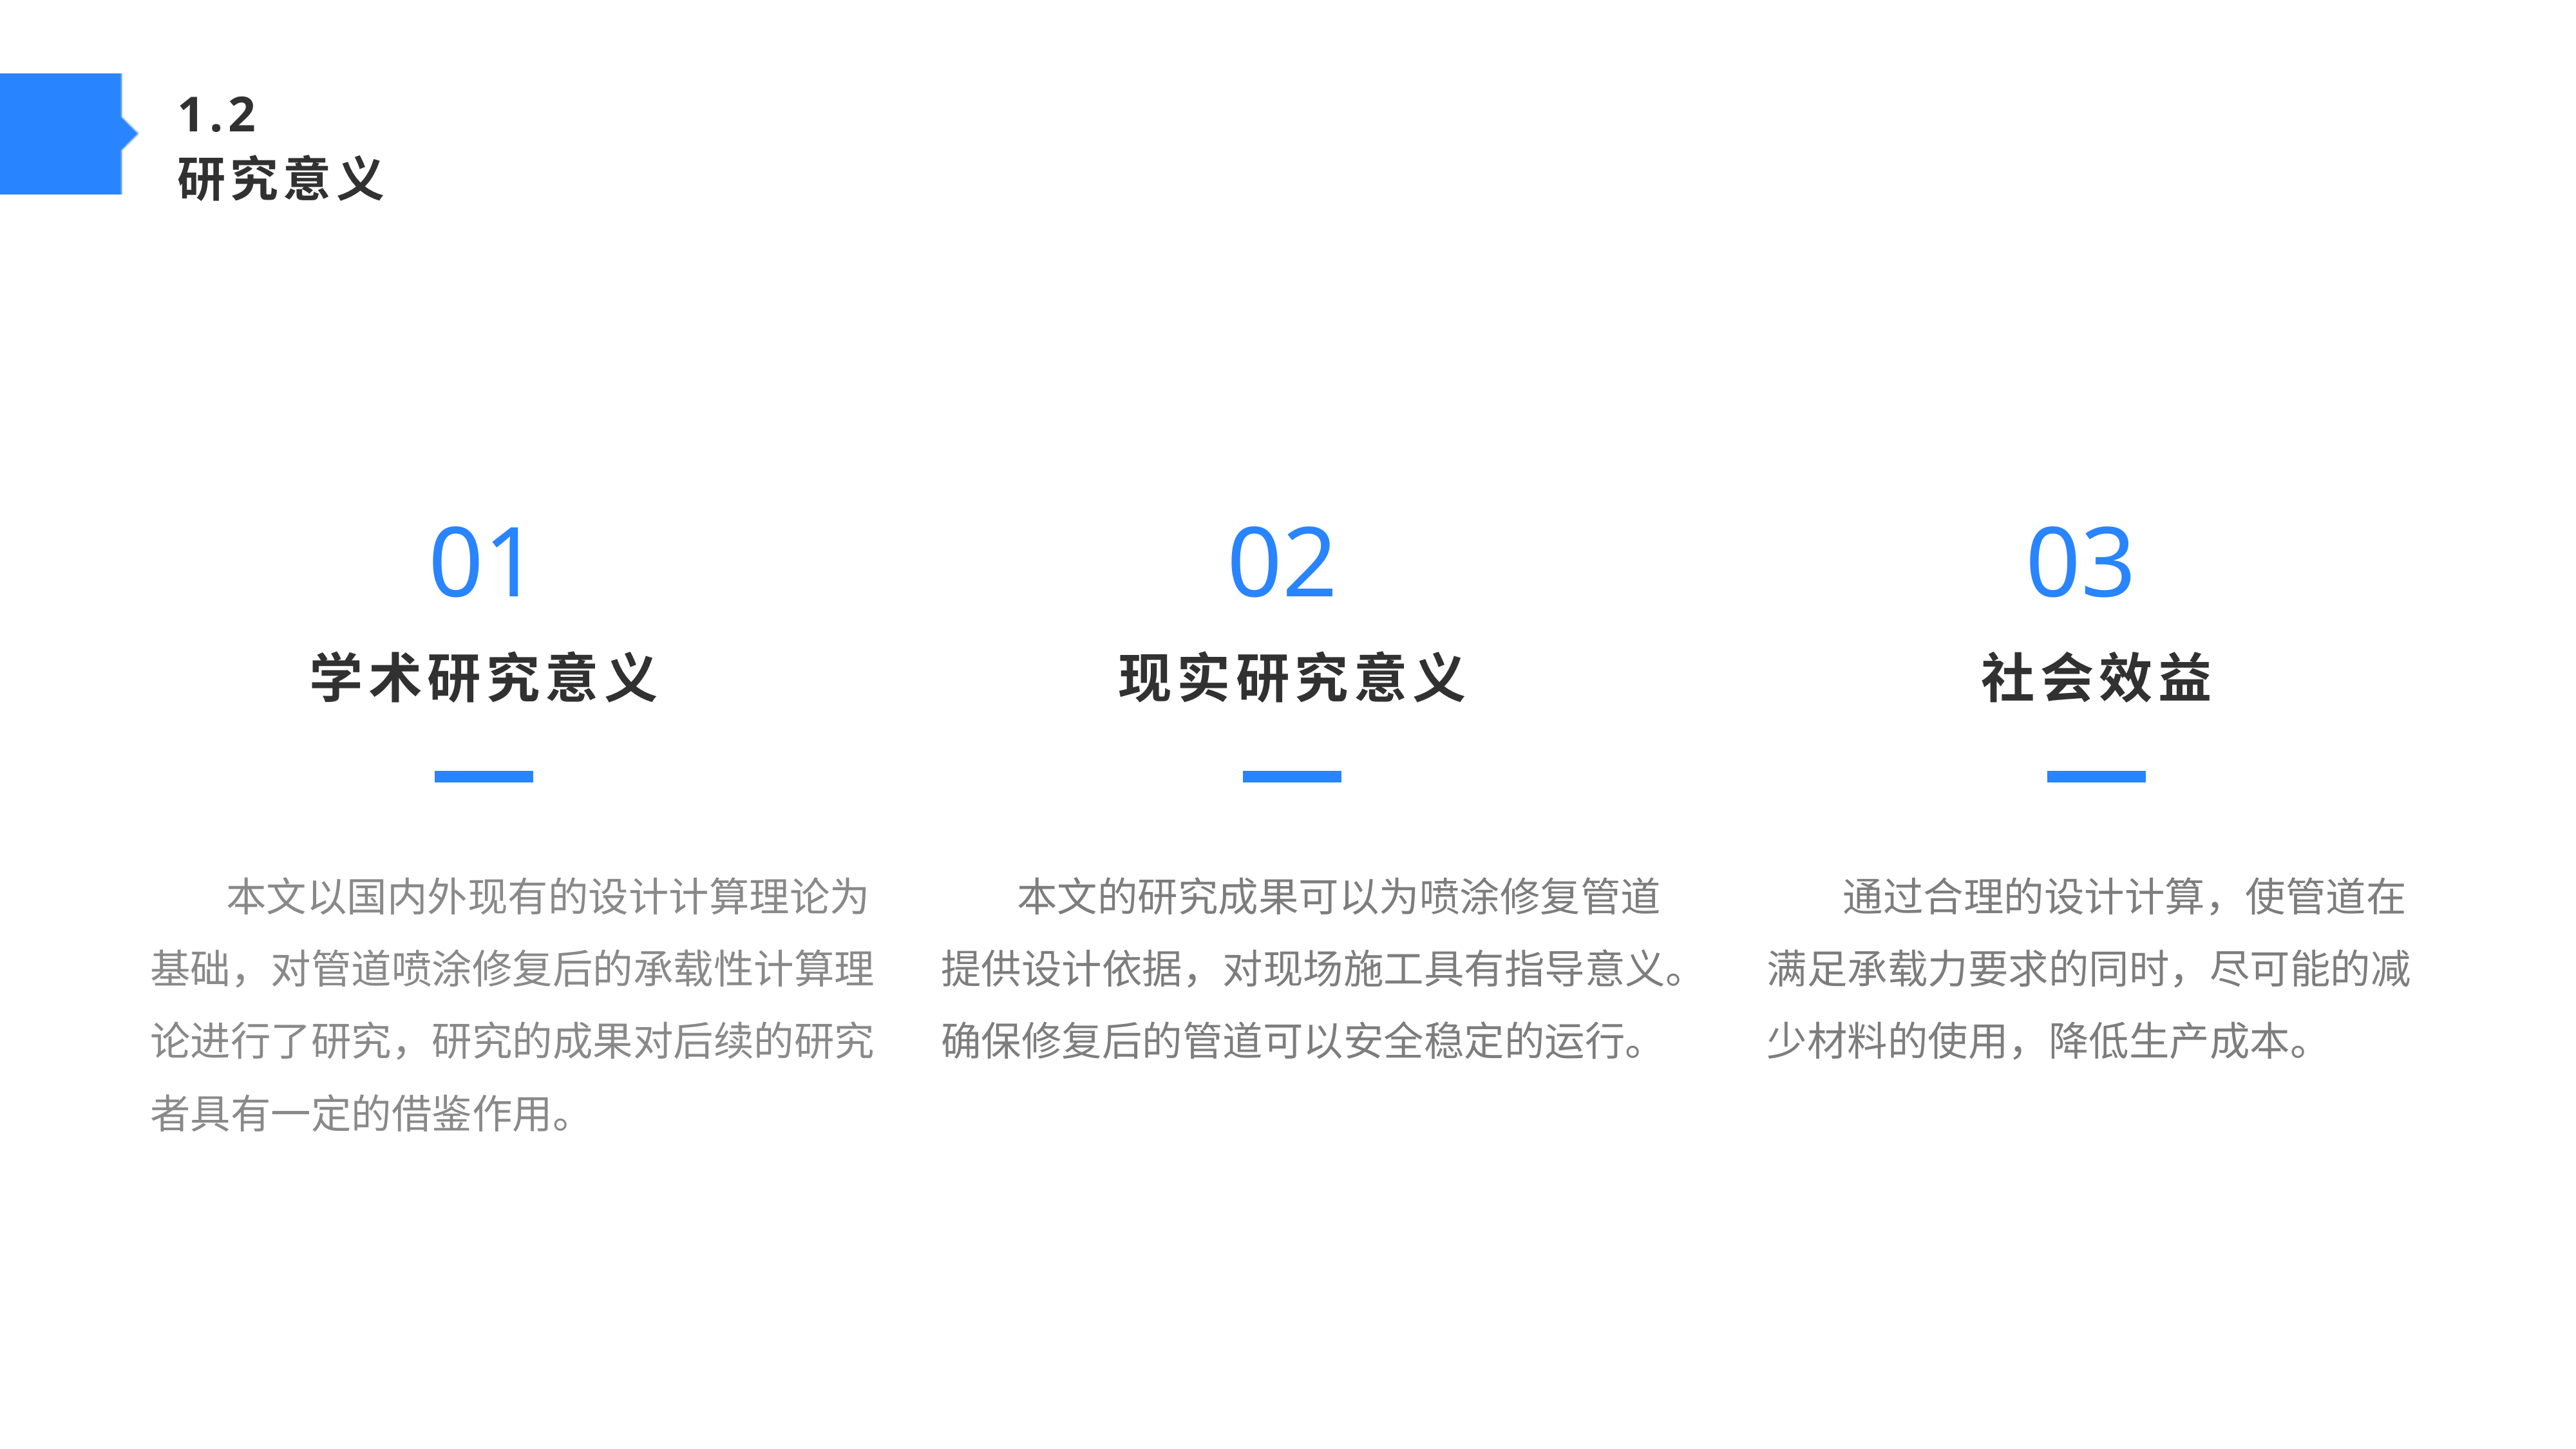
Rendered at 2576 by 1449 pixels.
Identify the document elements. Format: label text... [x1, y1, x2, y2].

text_box 社会效益 [1788, 643, 2406, 709]
text_box 03 [1975, 498, 2187, 616]
picture [2047, 771, 2146, 782]
text_box 现实研究意义 [959, 643, 1625, 709]
text_box 02 [1177, 498, 1388, 616]
picture [434, 771, 533, 782]
picture [0, 73, 138, 195]
text_box 学术研究意义 [184, 643, 784, 709]
text_box 本文以国内外现有的设计计算理论为基础，对管道喷涂修复后的承载性计算理论进行了研究，研究的成果对后续的研究者具有一定的借鉴作用。 [150, 847, 880, 1057]
text_box 01 [378, 498, 589, 616]
picture [1242, 771, 1341, 782]
text_box 通过合理的设计计算，使管道在满足承载力要求的同时，尽可能的减少材料的使用，降低生产成本。 [1766, 847, 2427, 1004]
text_box 1.2 研究意义 [176, 77, 768, 204]
text_box 本文的研究成果可以为喷涂修复管道提供设计依据，对现场施工具有指导意义。确保修复后的管道可以安全稳定的运行。 [941, 847, 1671, 1004]
